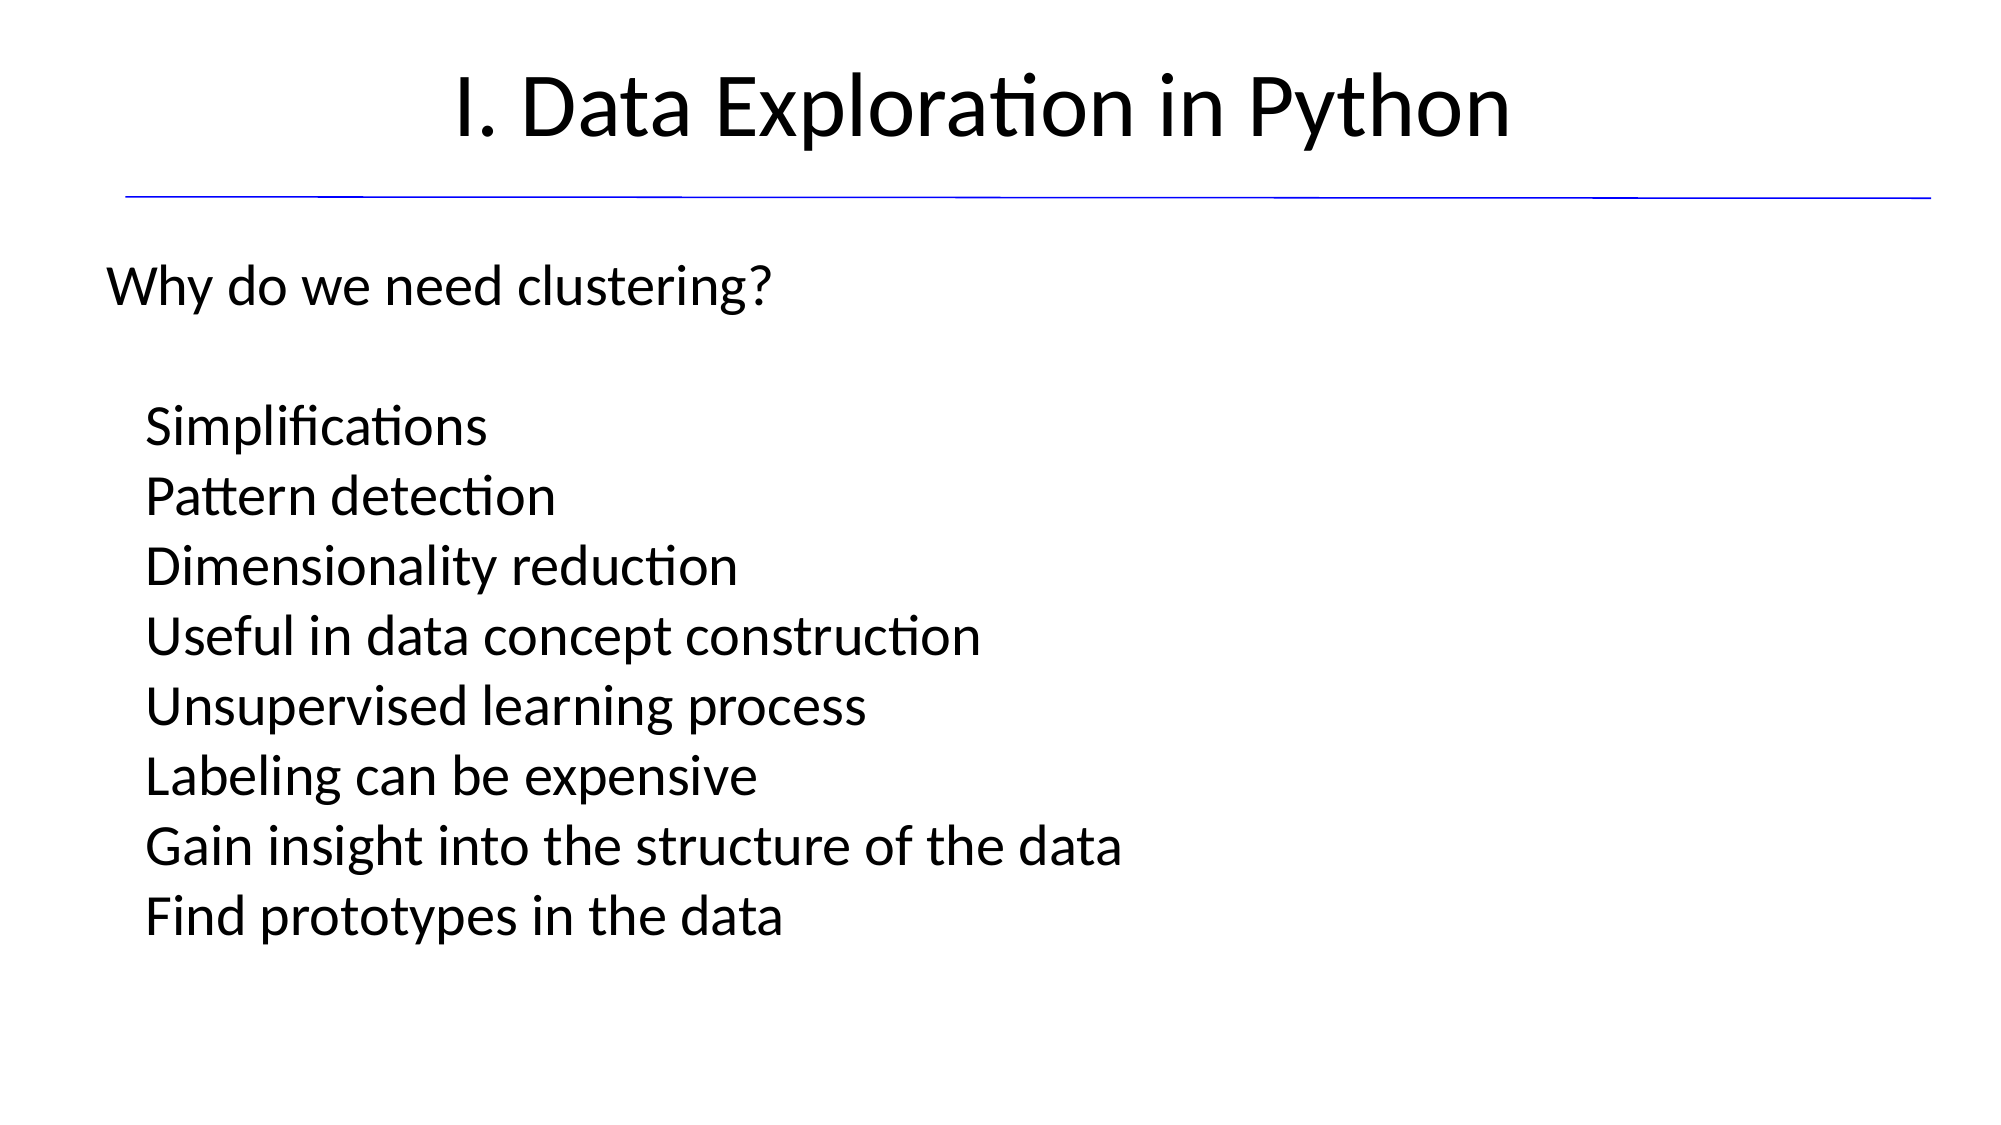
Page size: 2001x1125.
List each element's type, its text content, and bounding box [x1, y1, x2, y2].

text_box I. Data Exploration in Python [131, 26, 1857, 165]
text_box Why do we need clustering? Simplifications Pattern detection Dimensionality reduction Useful in data concept construction Unsupervised learning process Labeling can be expensive Gain insight into the structure of the data Find prototypes in the data [91, 239, 1899, 955]
